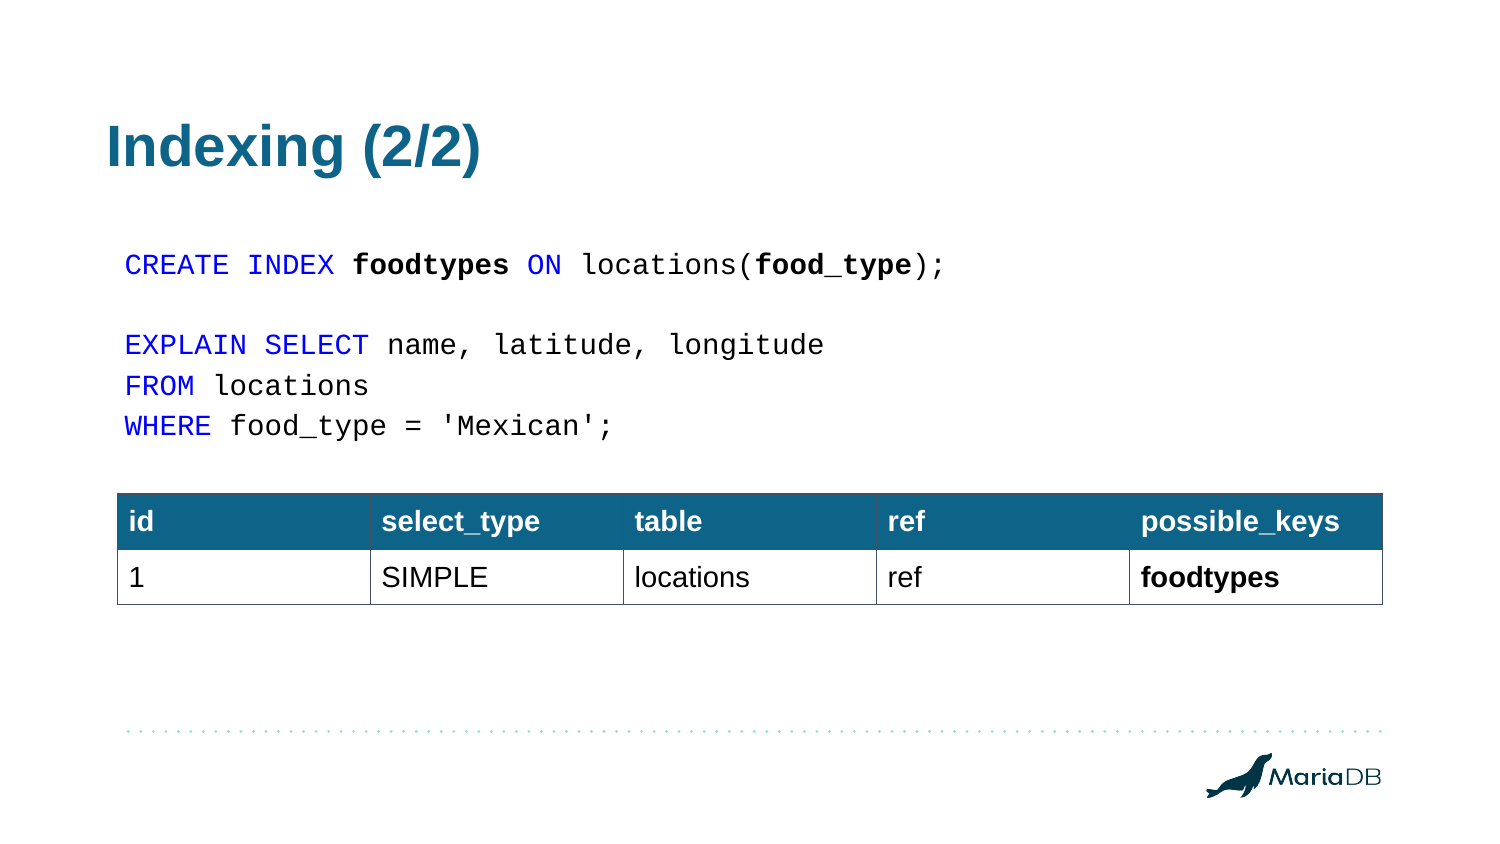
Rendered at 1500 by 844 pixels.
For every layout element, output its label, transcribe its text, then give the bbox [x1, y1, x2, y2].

table_header id [118, 495, 370, 549]
picture [1214, 790, 1243, 798]
table_cell locations [624, 550, 876, 604]
table_cell foodtypes [1130, 550, 1382, 604]
table_header ref [877, 495, 1129, 549]
table_cell ref [877, 550, 1129, 604]
table_header possible_keys [1130, 495, 1382, 549]
title Indexing (2/2) [91, 92, 1373, 187]
table_header table [624, 495, 876, 549]
table_cell SIMPLE [371, 550, 623, 604]
picture [1206, 753, 1268, 789]
picture [1245, 753, 1381, 798]
table_header select_type [371, 495, 623, 549]
list CREATE INDEX foodtypes ON locations(food_type); EXPLAIN SELECT name, latitude, longitude FROM locations WHERE food_type = 'Mexican'; [109, 225, 1391, 456]
table_cell 1 [118, 550, 370, 604]
